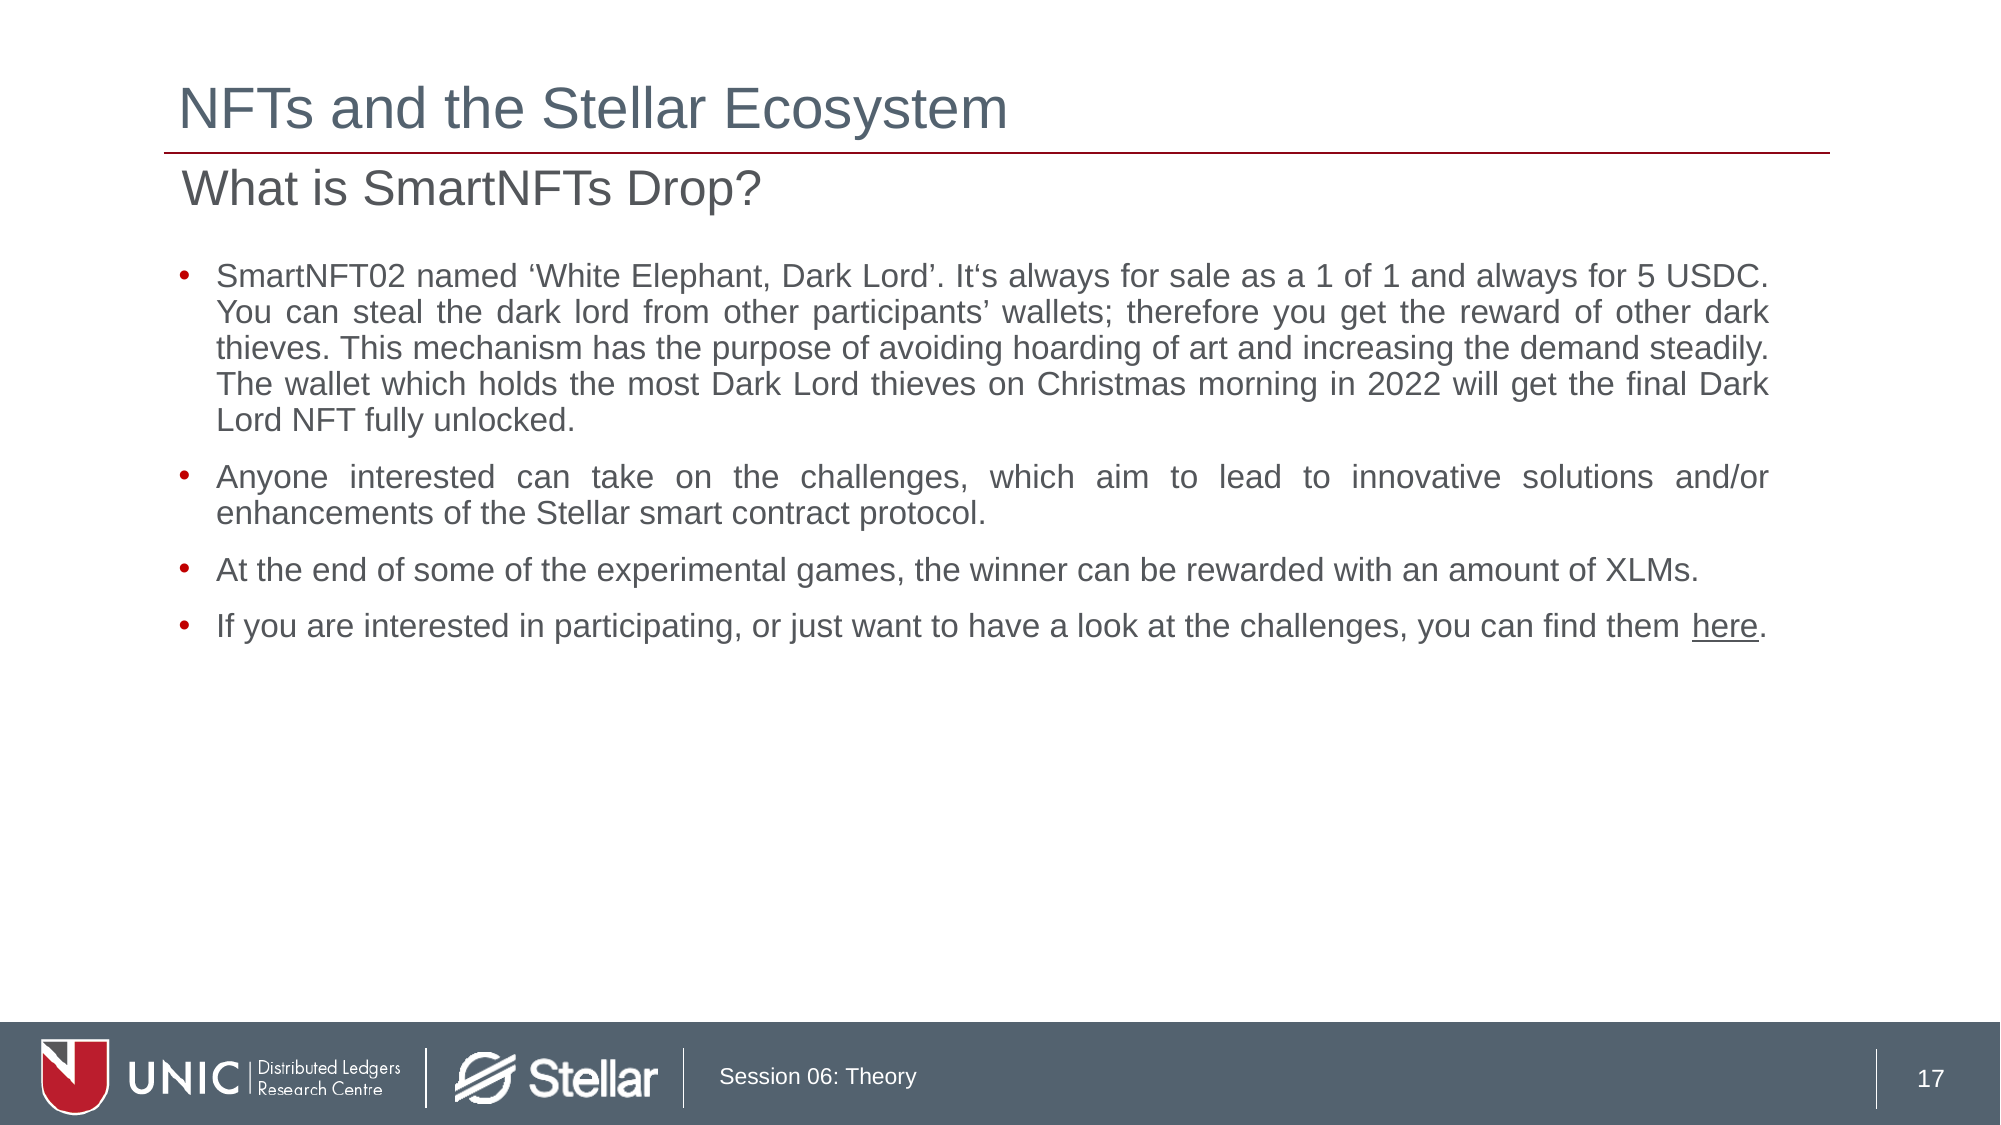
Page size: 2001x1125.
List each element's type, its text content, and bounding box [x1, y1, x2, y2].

picture [14, 1015, 426, 1125]
slide_number 17 [1858, 1047, 1960, 1108]
text_box SmartNFT02 named ‘White Elephant, Dark Lord’. It‘s always for sale as a 1 of 1 and always for 5 USDC. You can steal the dark lord from other participants’ wallets; therefore you get the reward of other dark thieves. This mechanism has the purpose of avoiding hoarding of art and increasing the demand steadily. The wallet which holds the most Dark Lord thieves on Christmas morning in 2022 will get the final Dark Lord NFT fully unlocked. Anyone interested can take on the challenges, which aim to lead to innovative solutions and/or enhancements of the Stellar smart contract protocol. At the end of some of the experimental games, the winner can be rewarded with an amount of XLMs. If you are interested in participating, or just want to have a look at the challenges, you can find them here. [163, 251, 1787, 1005]
title NFTs and the Stellar Ecosystem [163, 73, 1831, 149]
picture [455, 1052, 658, 1104]
text_box What is SmartNFTs Drop? [166, 148, 1834, 224]
text_box Session 06: Theory [704, 1048, 1023, 1104]
